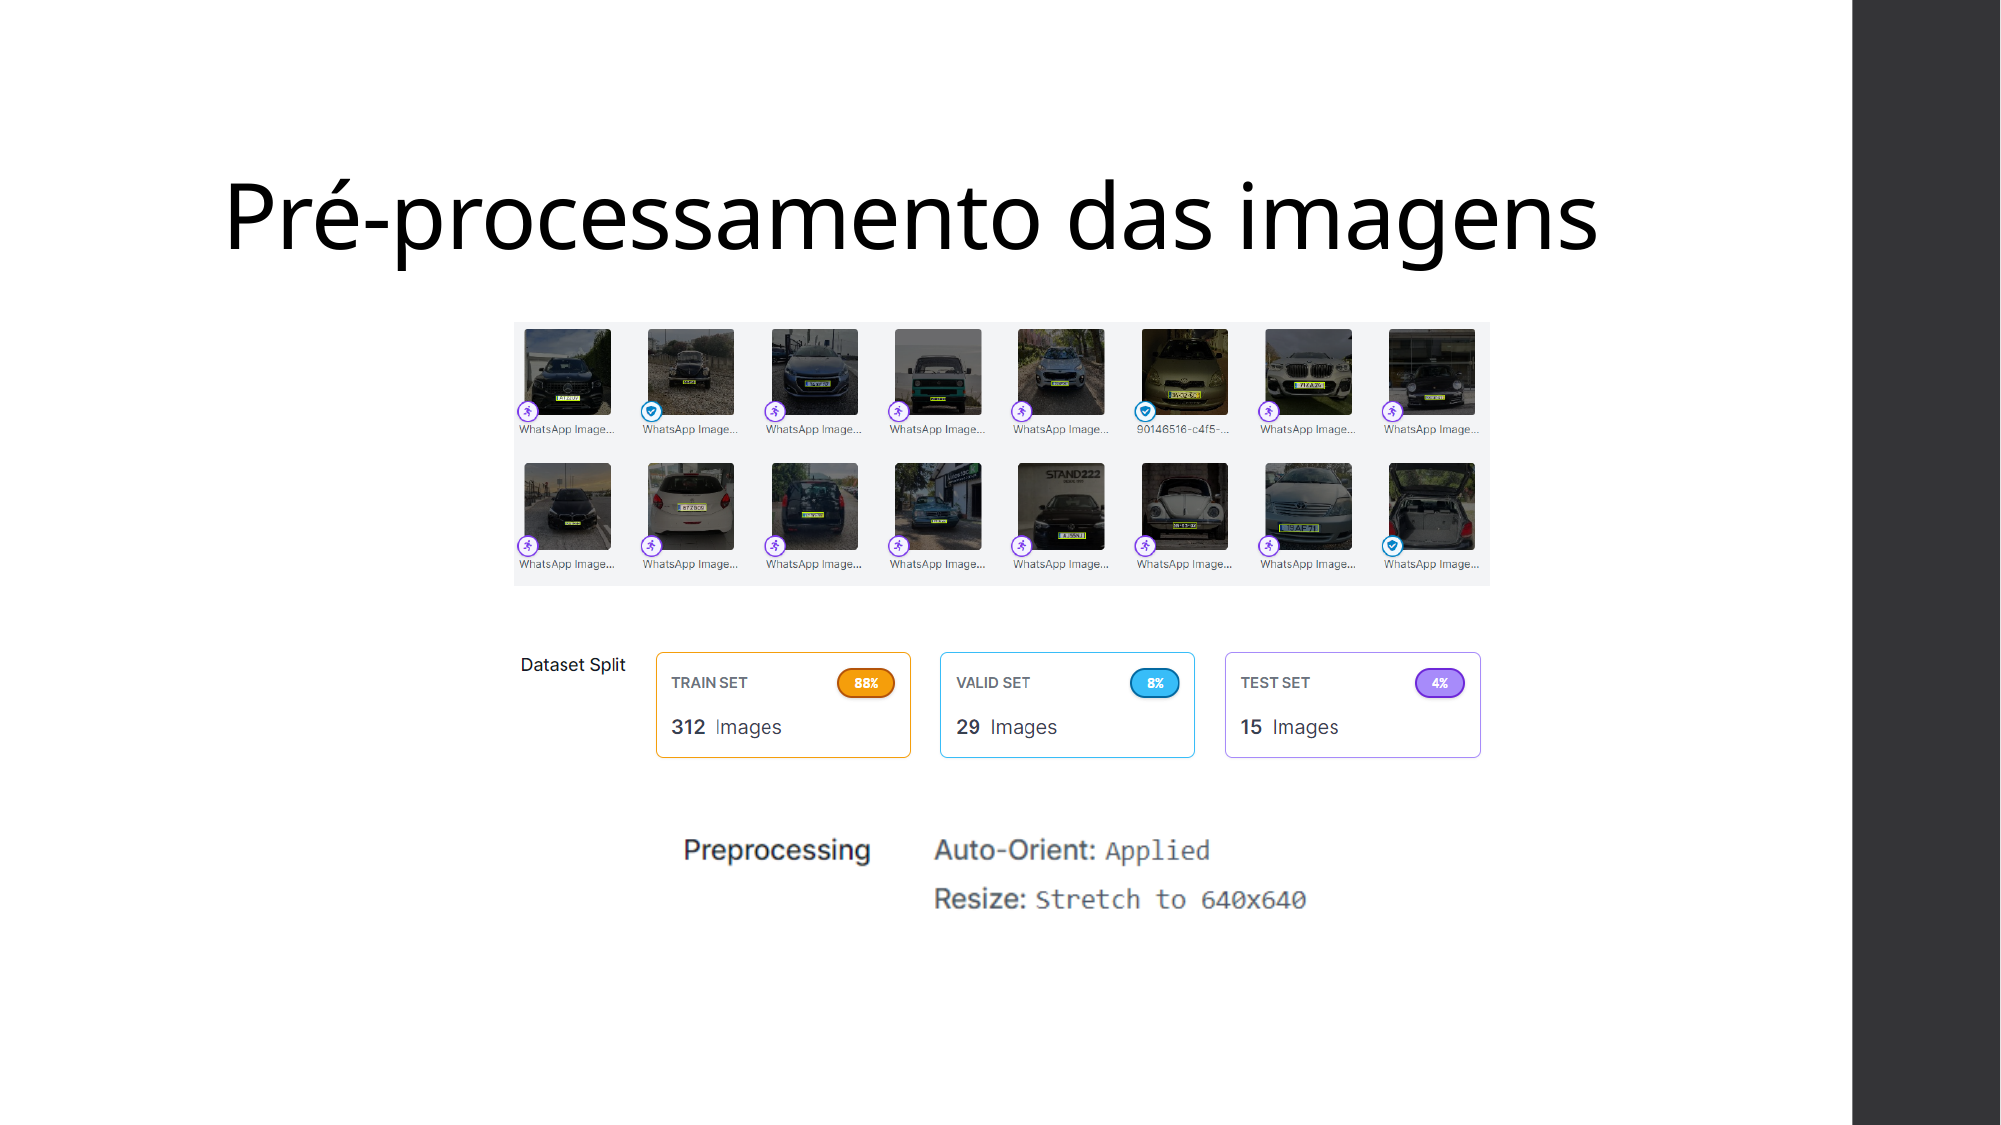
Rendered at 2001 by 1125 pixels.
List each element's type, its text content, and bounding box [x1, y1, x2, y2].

picture [513, 321, 1490, 587]
picture [678, 827, 1326, 913]
title Pré-processamento das imagens [206, 60, 1797, 278]
picture [512, 642, 1488, 771]
